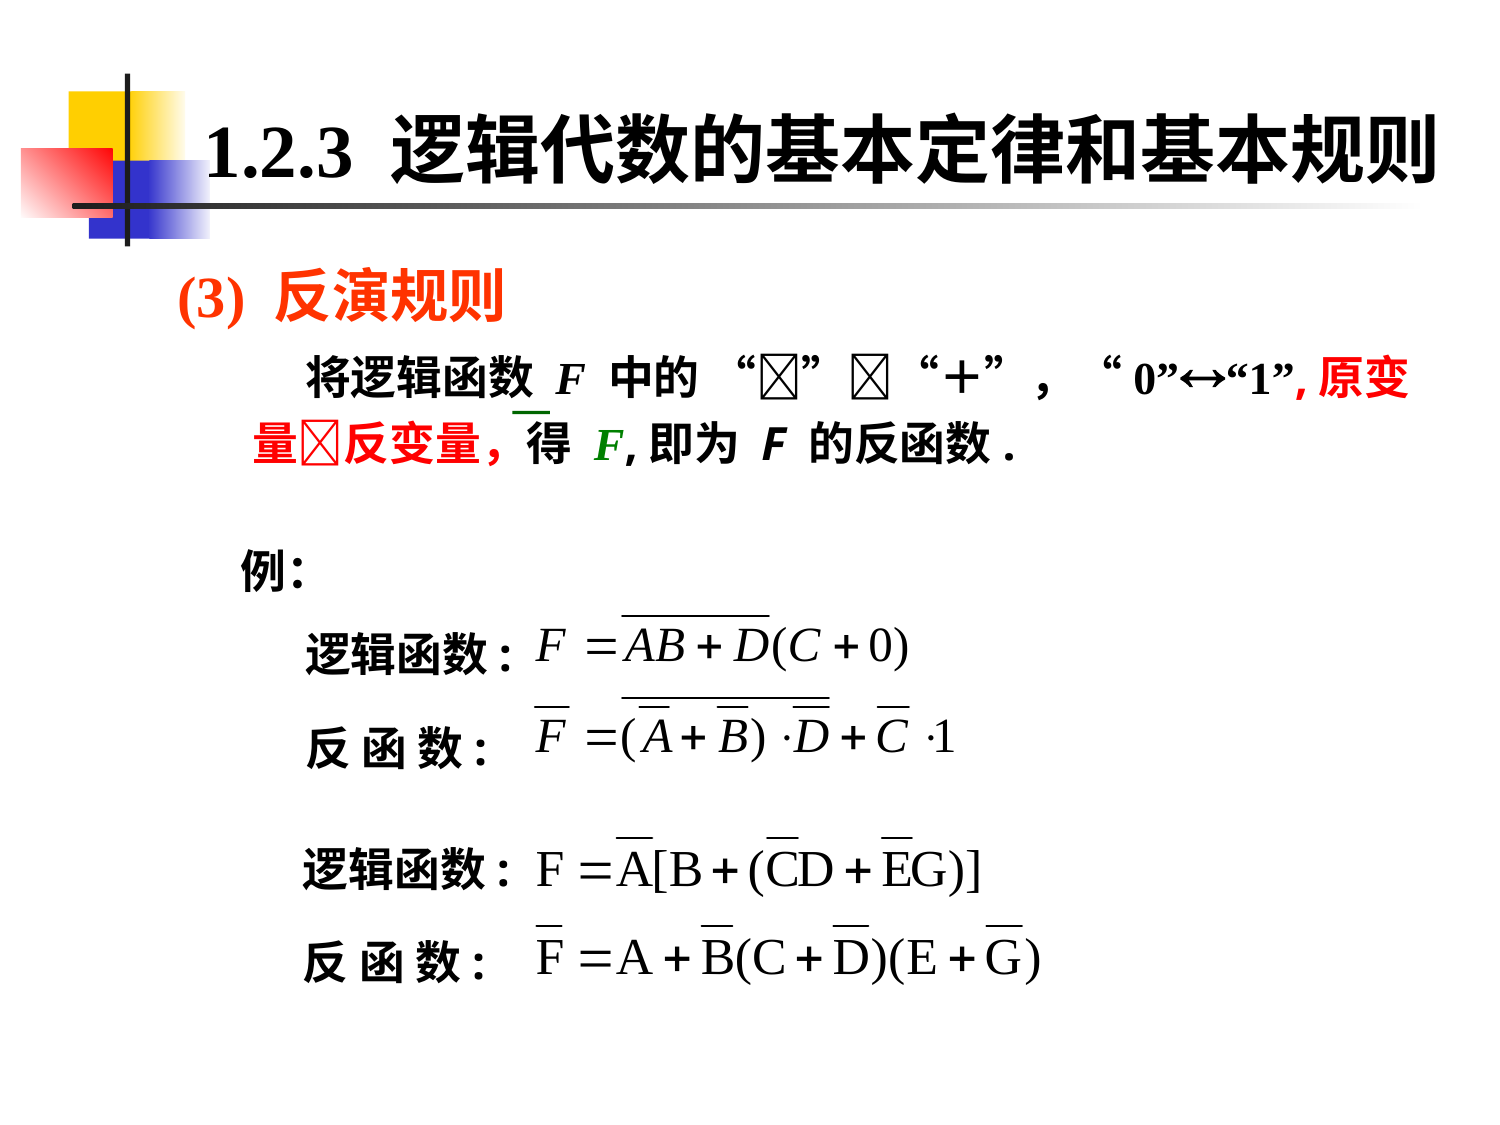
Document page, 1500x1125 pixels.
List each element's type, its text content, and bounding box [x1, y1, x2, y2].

text_box 将逻辑函数 F 中的 “”“＋”，“0”“1”,原变量反变量，得 F,即为 F 的反函数. [237, 330, 1450, 477]
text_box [289, 579, 961, 783]
text_box 例： [225, 534, 347, 605]
title 1.2.3 逻辑代数的基本定律和基本规则 [188, 12, 1468, 200]
text_box (3) 反演规则 [162, 237, 1000, 337]
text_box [287, 799, 1051, 999]
